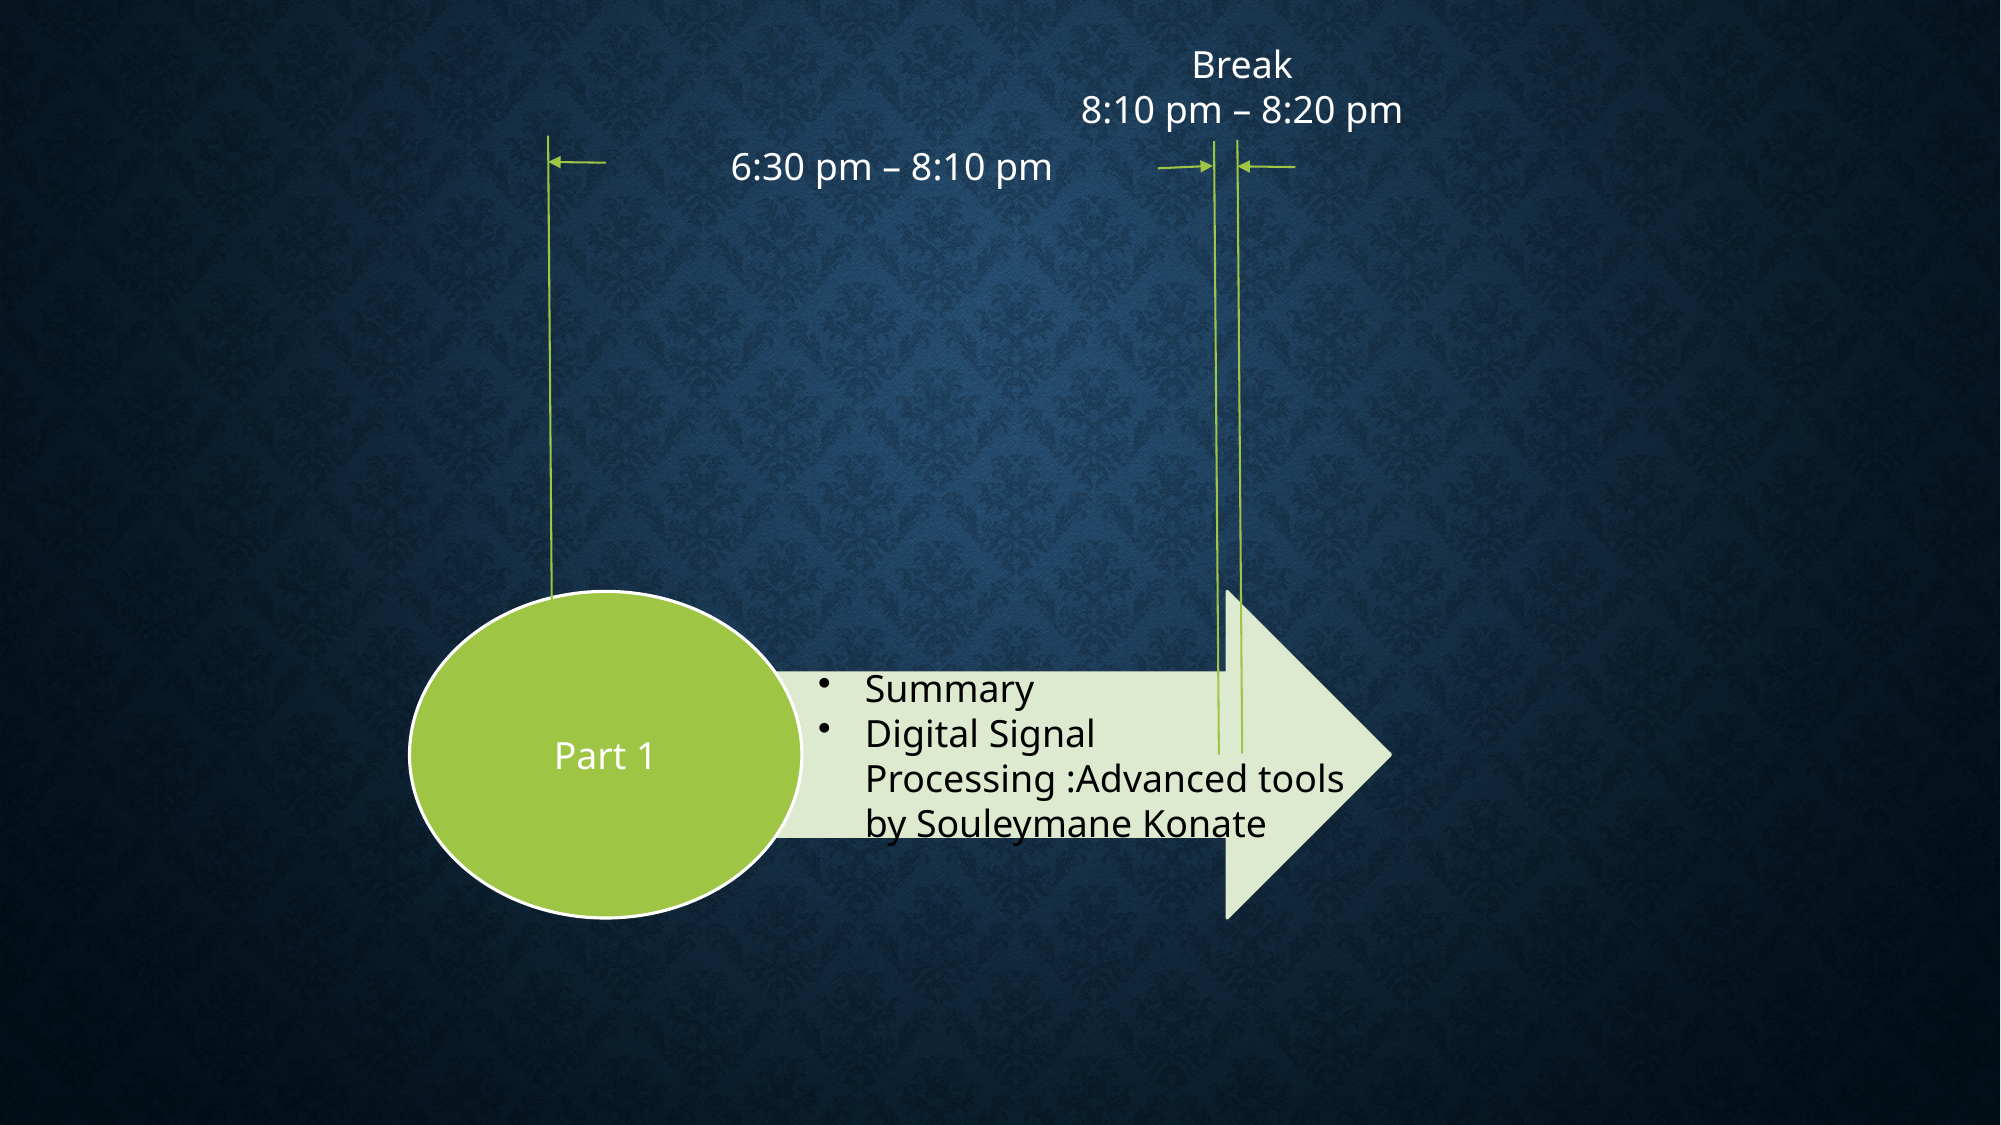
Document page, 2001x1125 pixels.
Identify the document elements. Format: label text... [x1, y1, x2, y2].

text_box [1236, 139, 1243, 165]
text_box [408, 520, 1392, 989]
text_box 6:30 pm – 8:10 pm [715, 135, 1069, 196]
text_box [1236, 178, 1243, 754]
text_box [547, 175, 554, 750]
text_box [547, 134, 554, 161]
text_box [1157, 165, 1214, 169]
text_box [1213, 140, 1220, 756]
text_box Break 8:10 pm – 8:20 pm [1066, 33, 1419, 139]
